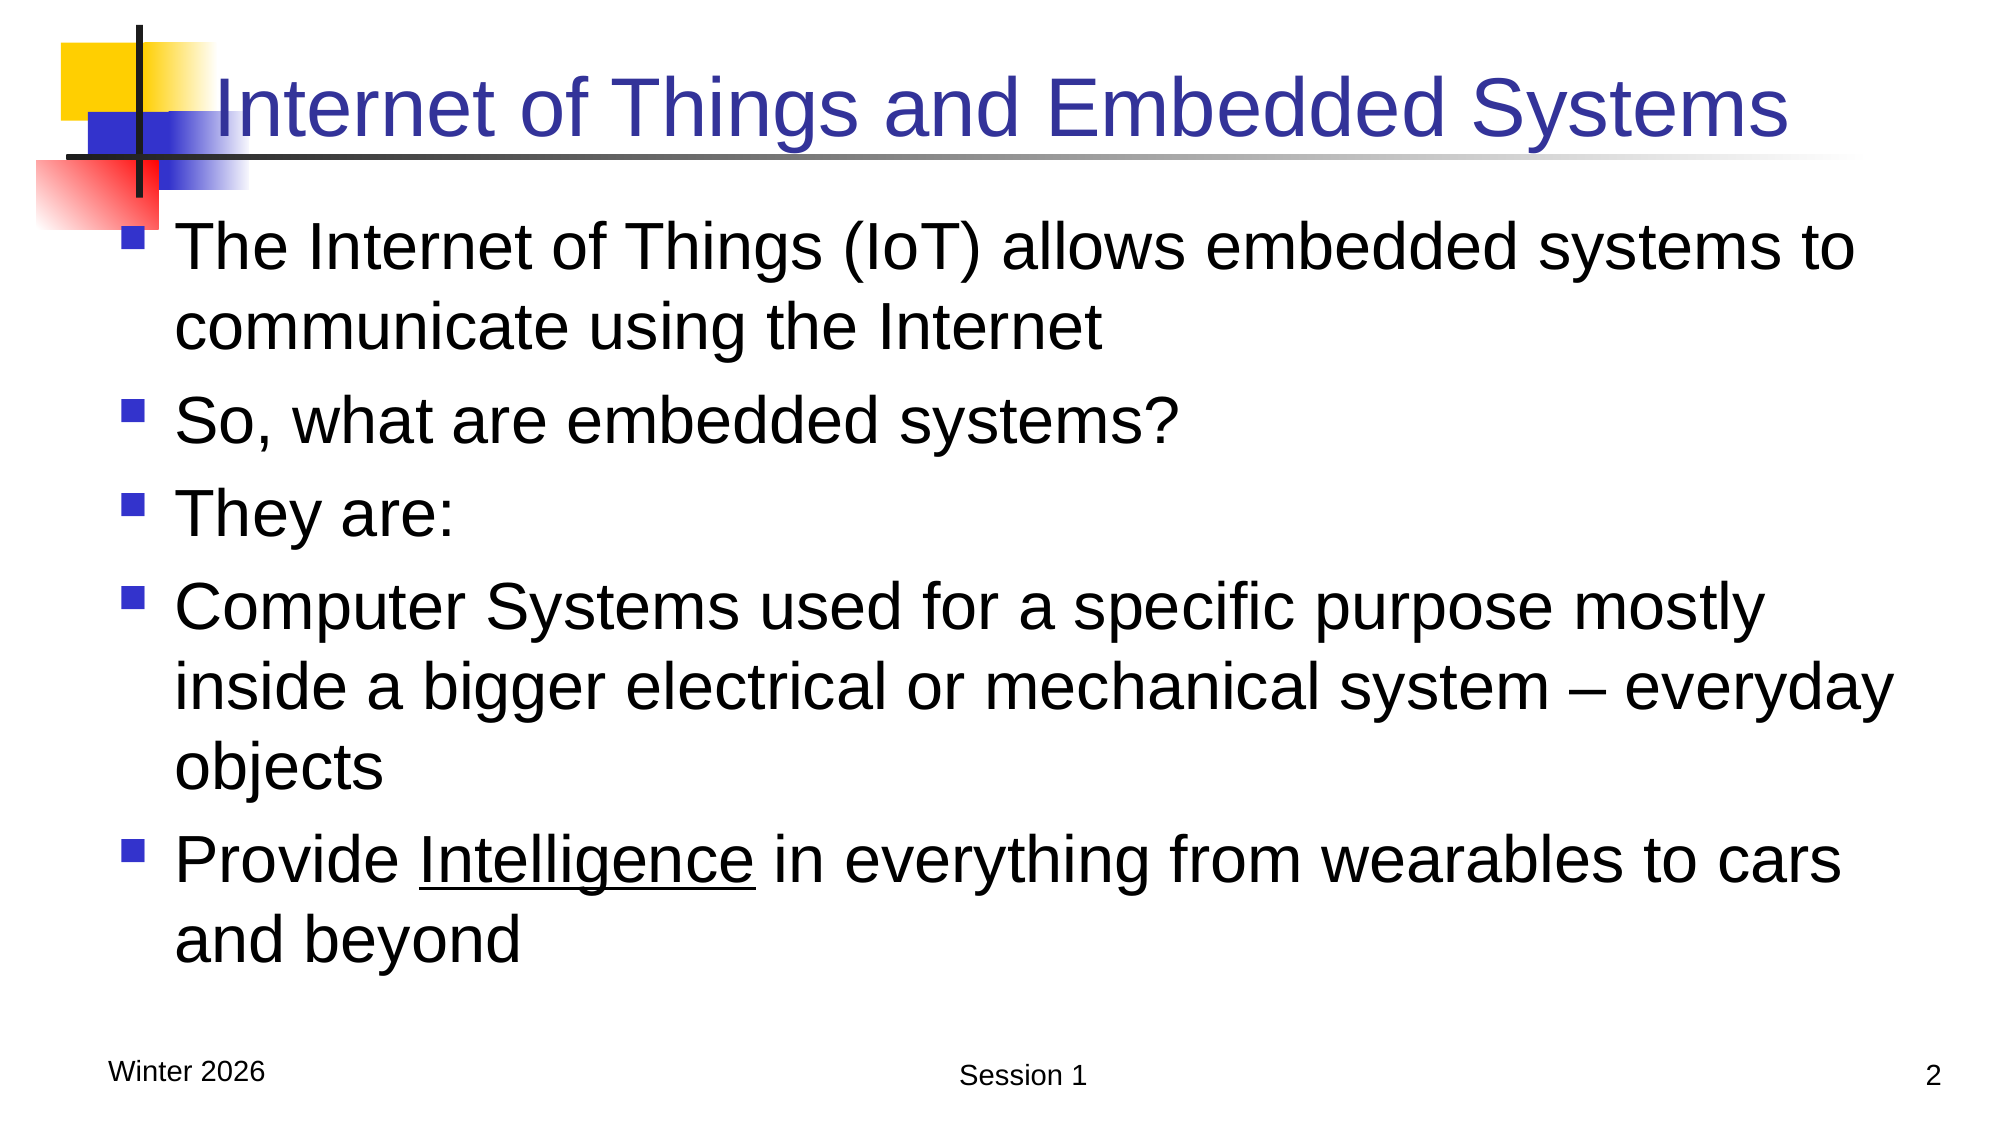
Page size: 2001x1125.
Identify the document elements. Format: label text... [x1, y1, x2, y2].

list The Internet of Things (IoT) allows embedded systems to communicate using the Internet So, what are embedded systems? They are: Computer Systems used for a specific purpose mostly inside a bigger electrical or mechanical system – everyday objects Provide Intelligence in everything from wearables to cars and beyond [103, 195, 1959, 1006]
footer Session 1 [613, 1024, 1434, 1100]
slide_number 2 [1540, 1024, 1957, 1100]
title Internet of Things and Embedded Systems [198, 28, 1959, 161]
slide_number Winter 2026 [93, 1020, 510, 1096]
